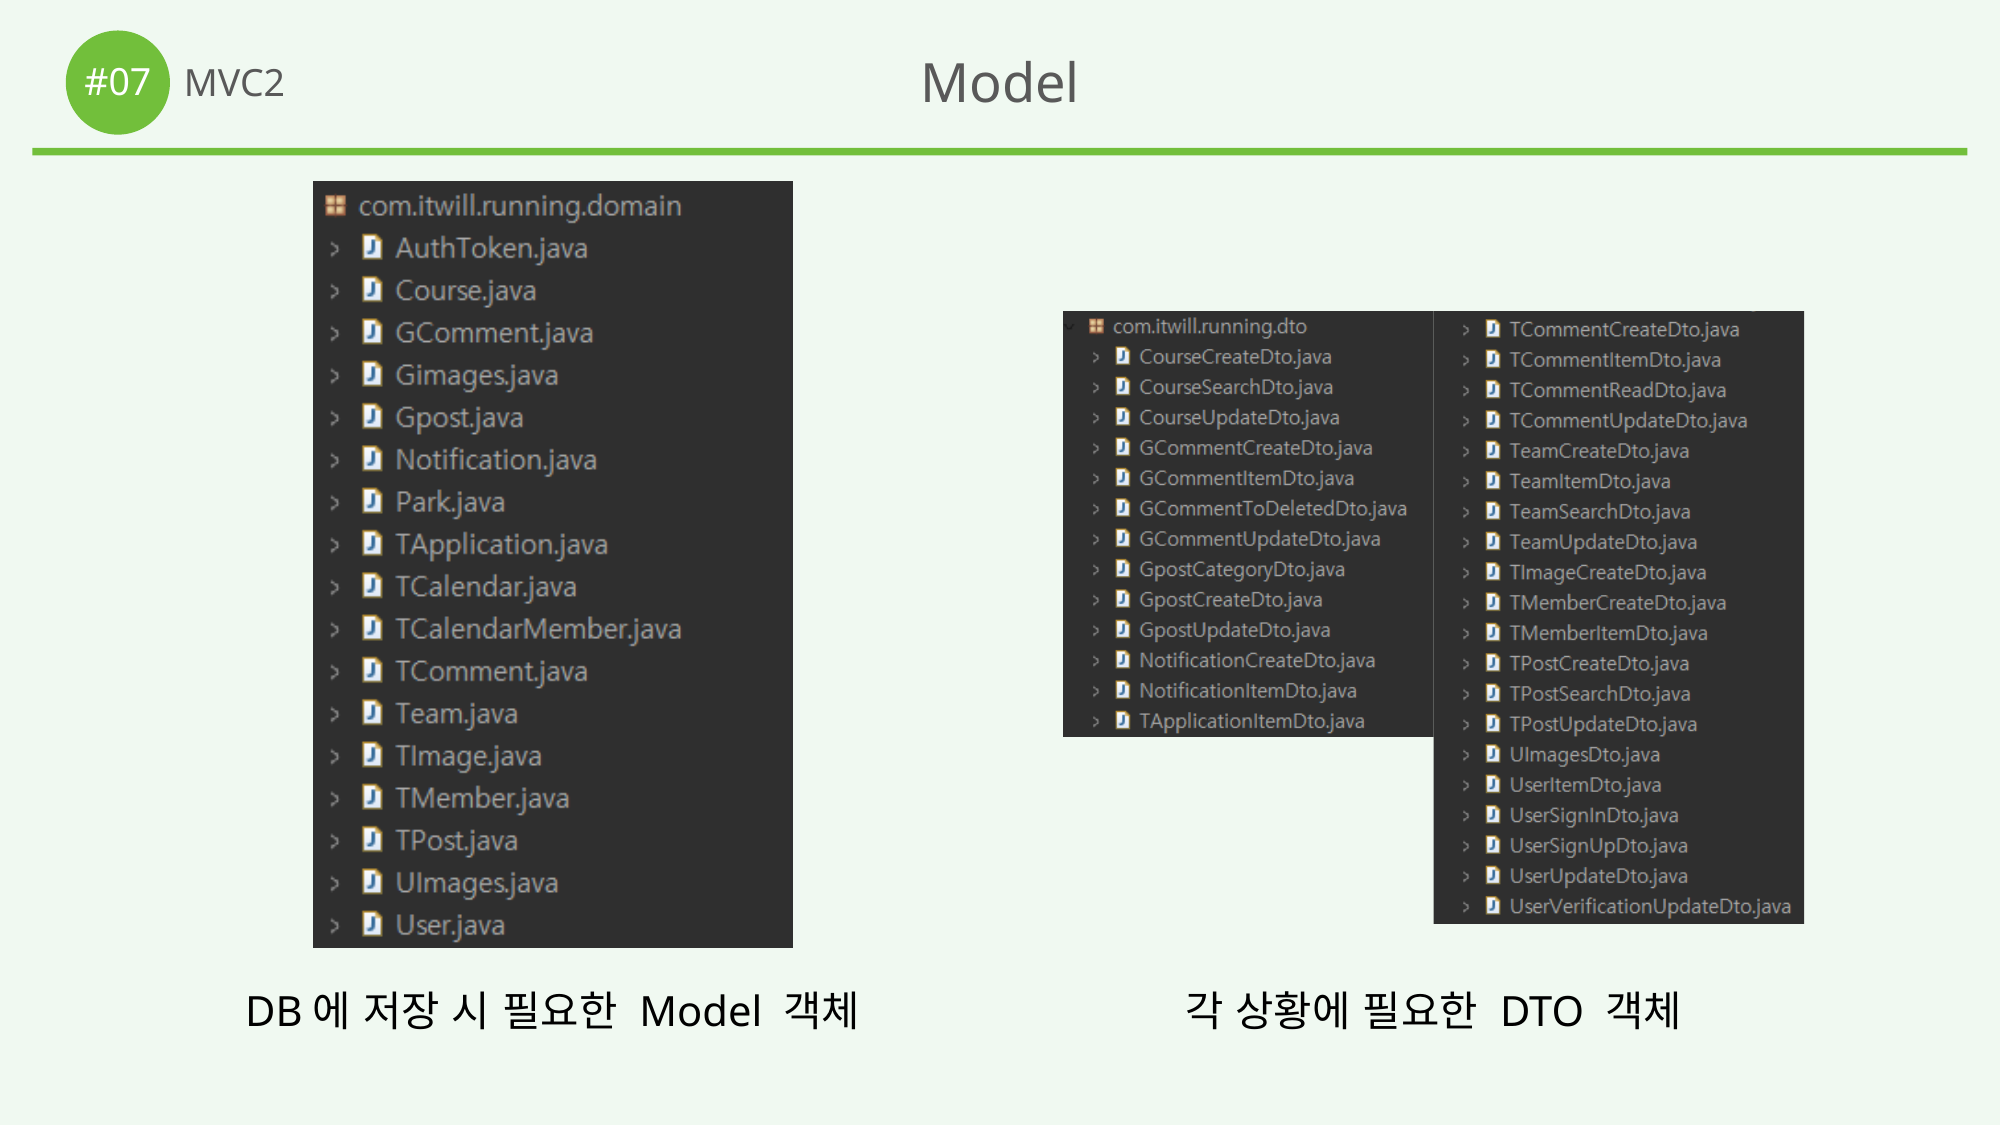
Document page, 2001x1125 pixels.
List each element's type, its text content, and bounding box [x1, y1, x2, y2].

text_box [65, 30, 170, 135]
text_box MVC2 [183, 60, 538, 106]
picture [313, 181, 793, 948]
text_box [31, 147, 1968, 156]
text_box Model [636, 44, 1364, 122]
text_box 각 상황에 필요한 DTO 객체 [1118, 977, 1749, 1042]
picture [1062, 311, 1805, 924]
text_box DB에 저장 시 필요한 Model 객체 [194, 977, 912, 1042]
